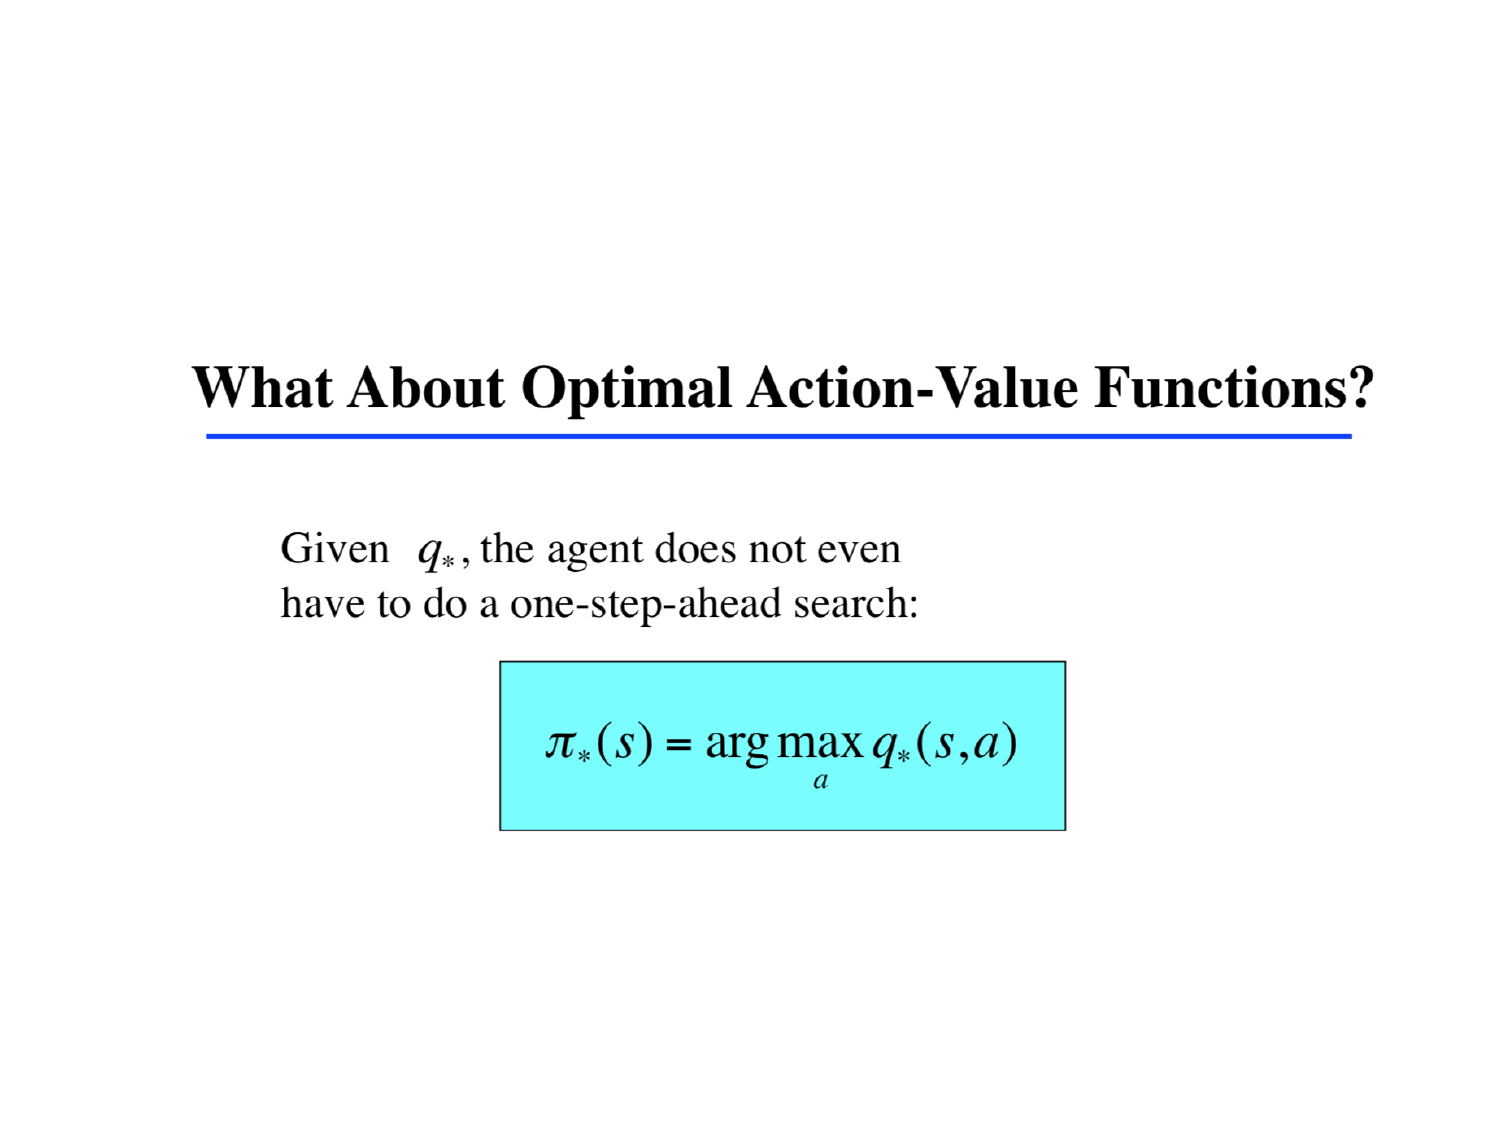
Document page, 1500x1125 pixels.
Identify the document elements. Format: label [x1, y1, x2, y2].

list [149, 320, 1426, 905]
